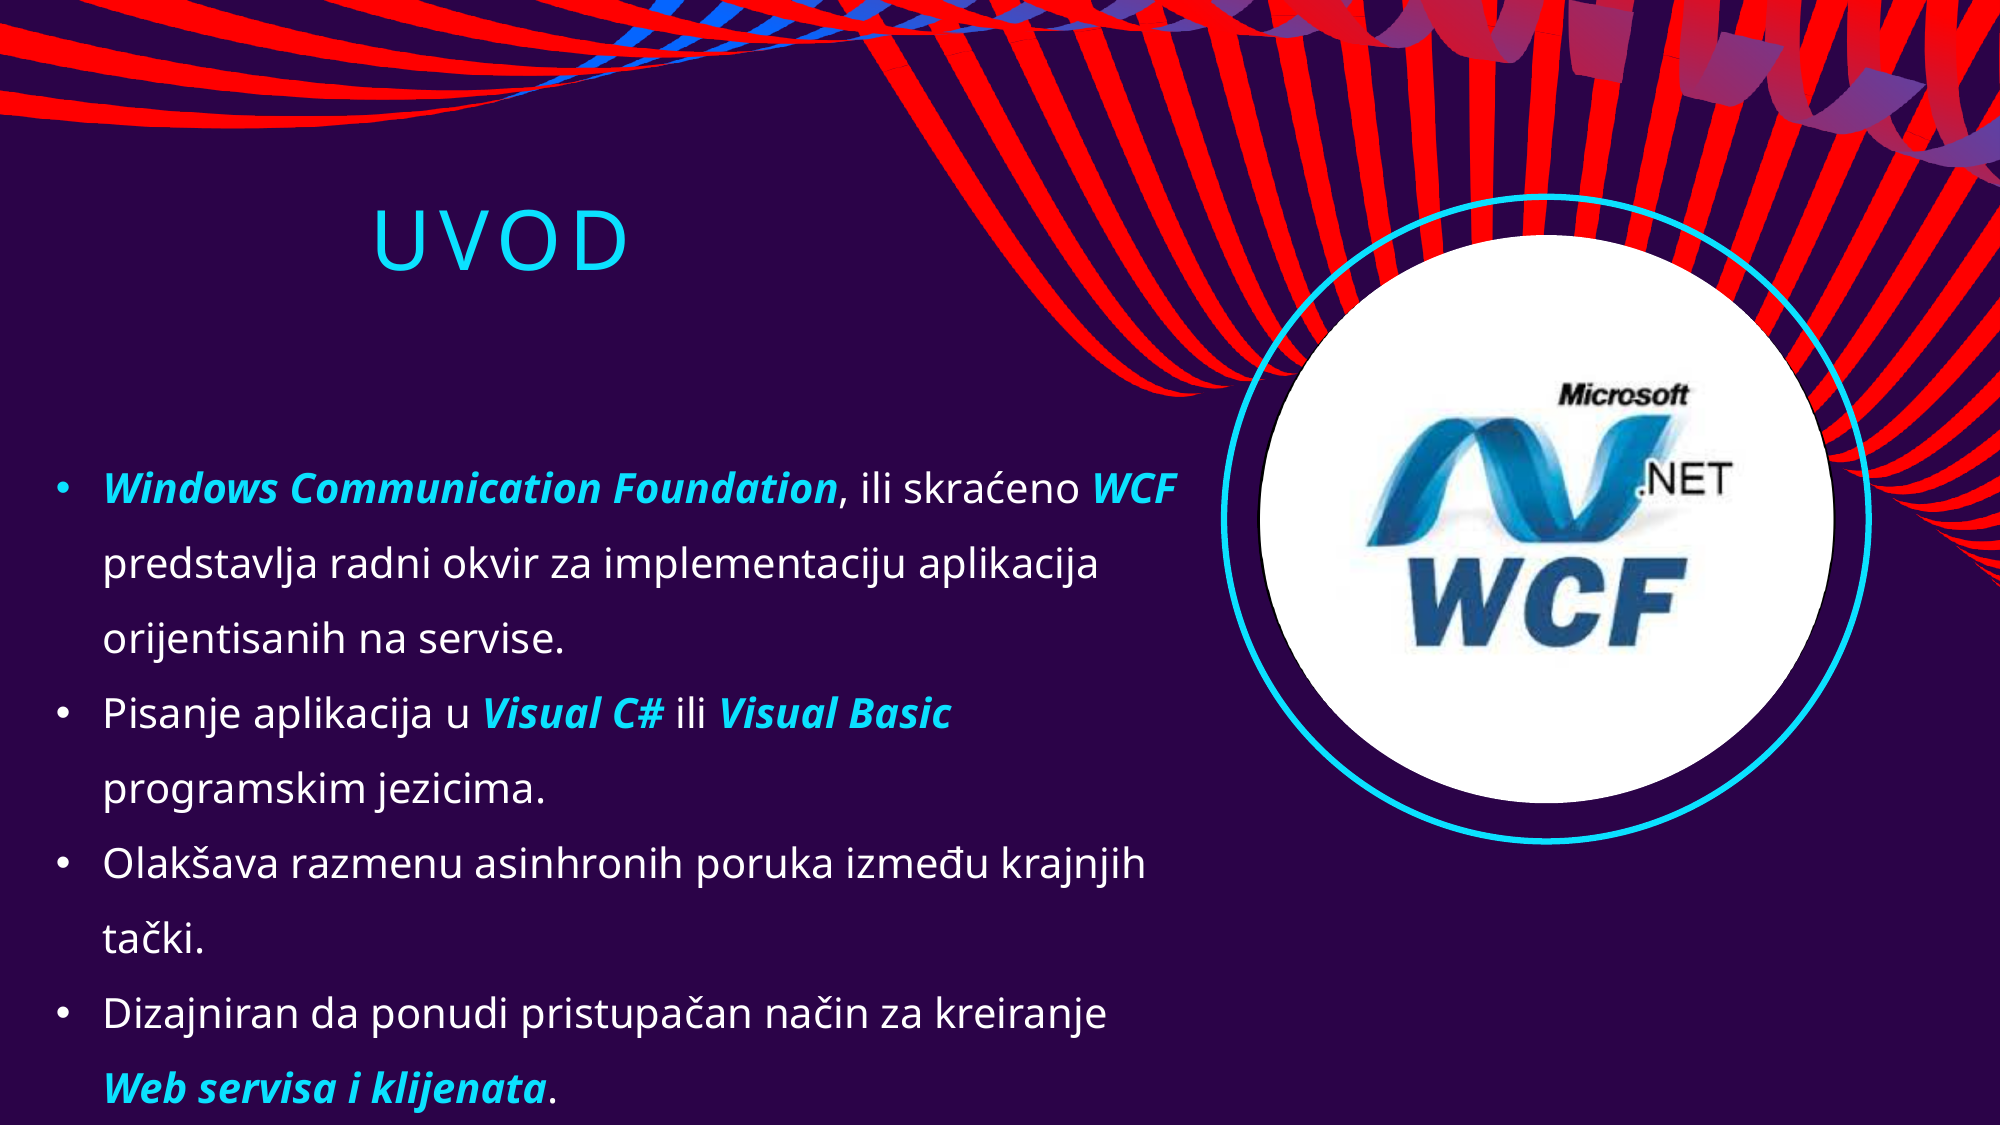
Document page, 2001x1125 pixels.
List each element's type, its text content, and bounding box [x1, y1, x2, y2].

title Uvod [124, 190, 877, 280]
picture [0, 0, 2000, 1125]
list Windows Communication Foundation, ili skraćeno WCF predstavlja radni okvir za implementaciju aplikacija orijentisanih na servise. Pisanje aplikacija u Visual C# ili Visual Basic programskim jezicima. Olakšava razmenu asinhronih poruka između krajnjih tački. Dizajniran da ponudi pristupačan način za kreiranje Web servisa i klijenata. [41, 429, 1214, 978]
